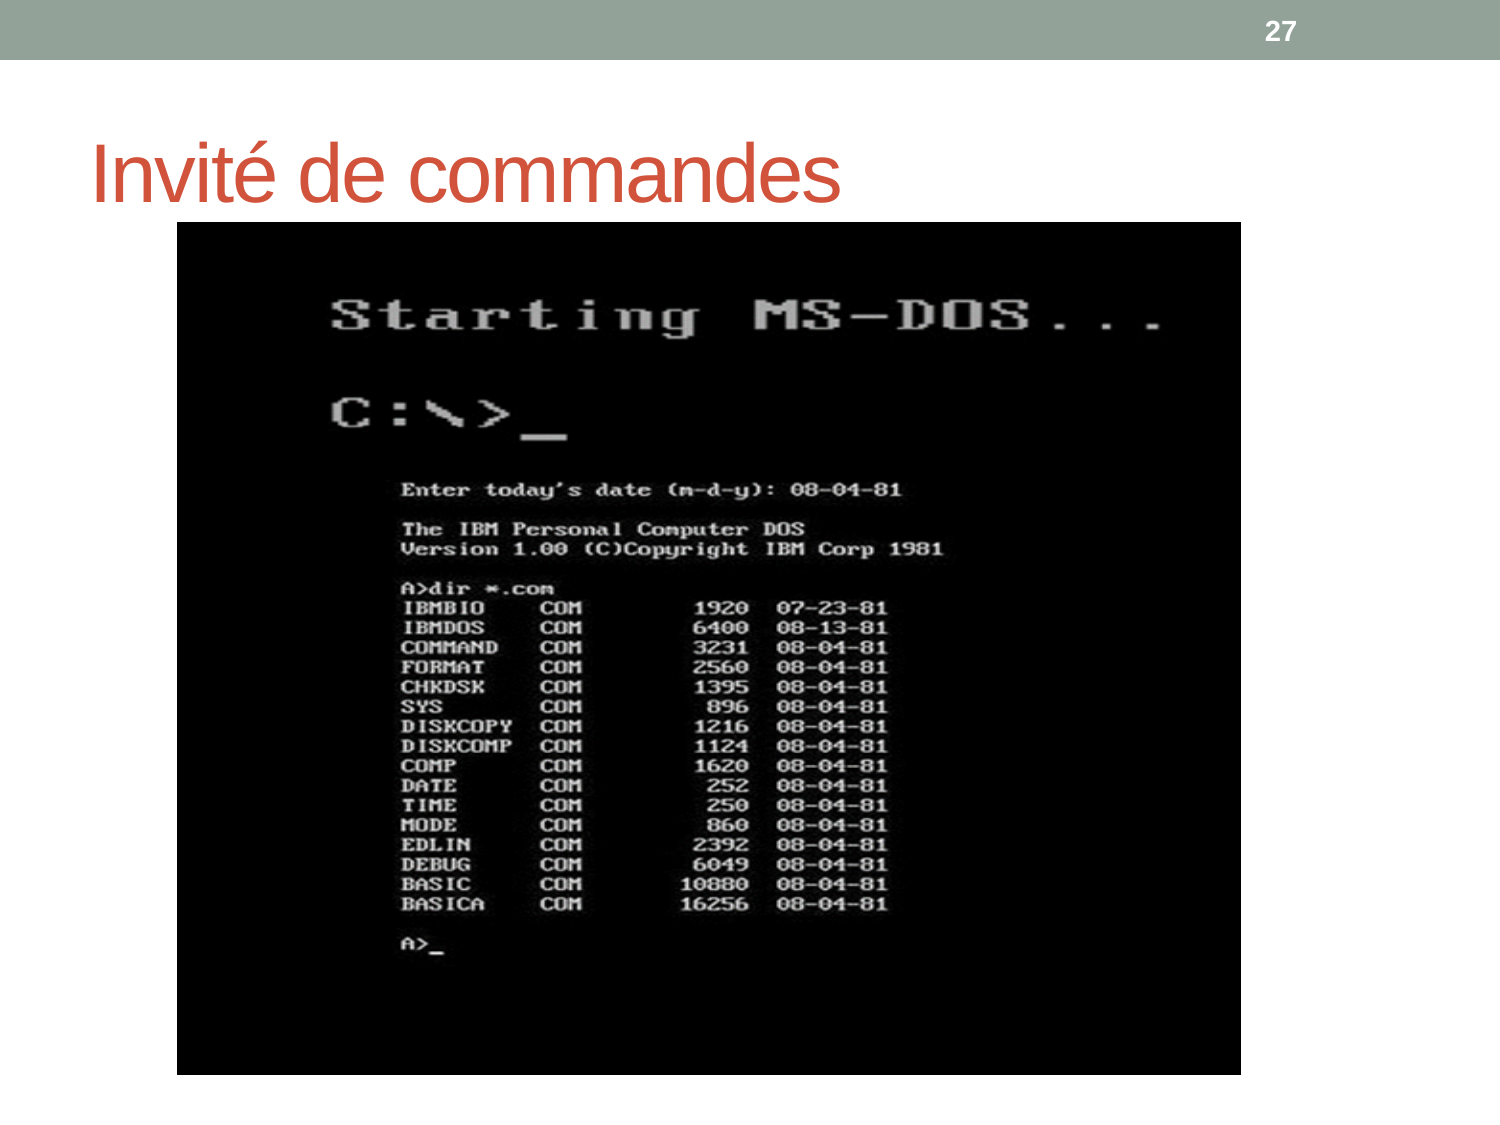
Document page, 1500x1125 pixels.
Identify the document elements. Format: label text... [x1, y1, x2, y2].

picture [176, 222, 1241, 1076]
text_box <numéro> [1249, 3, 1425, 57]
text_box Invité de commandes [75, 87, 1425, 250]
